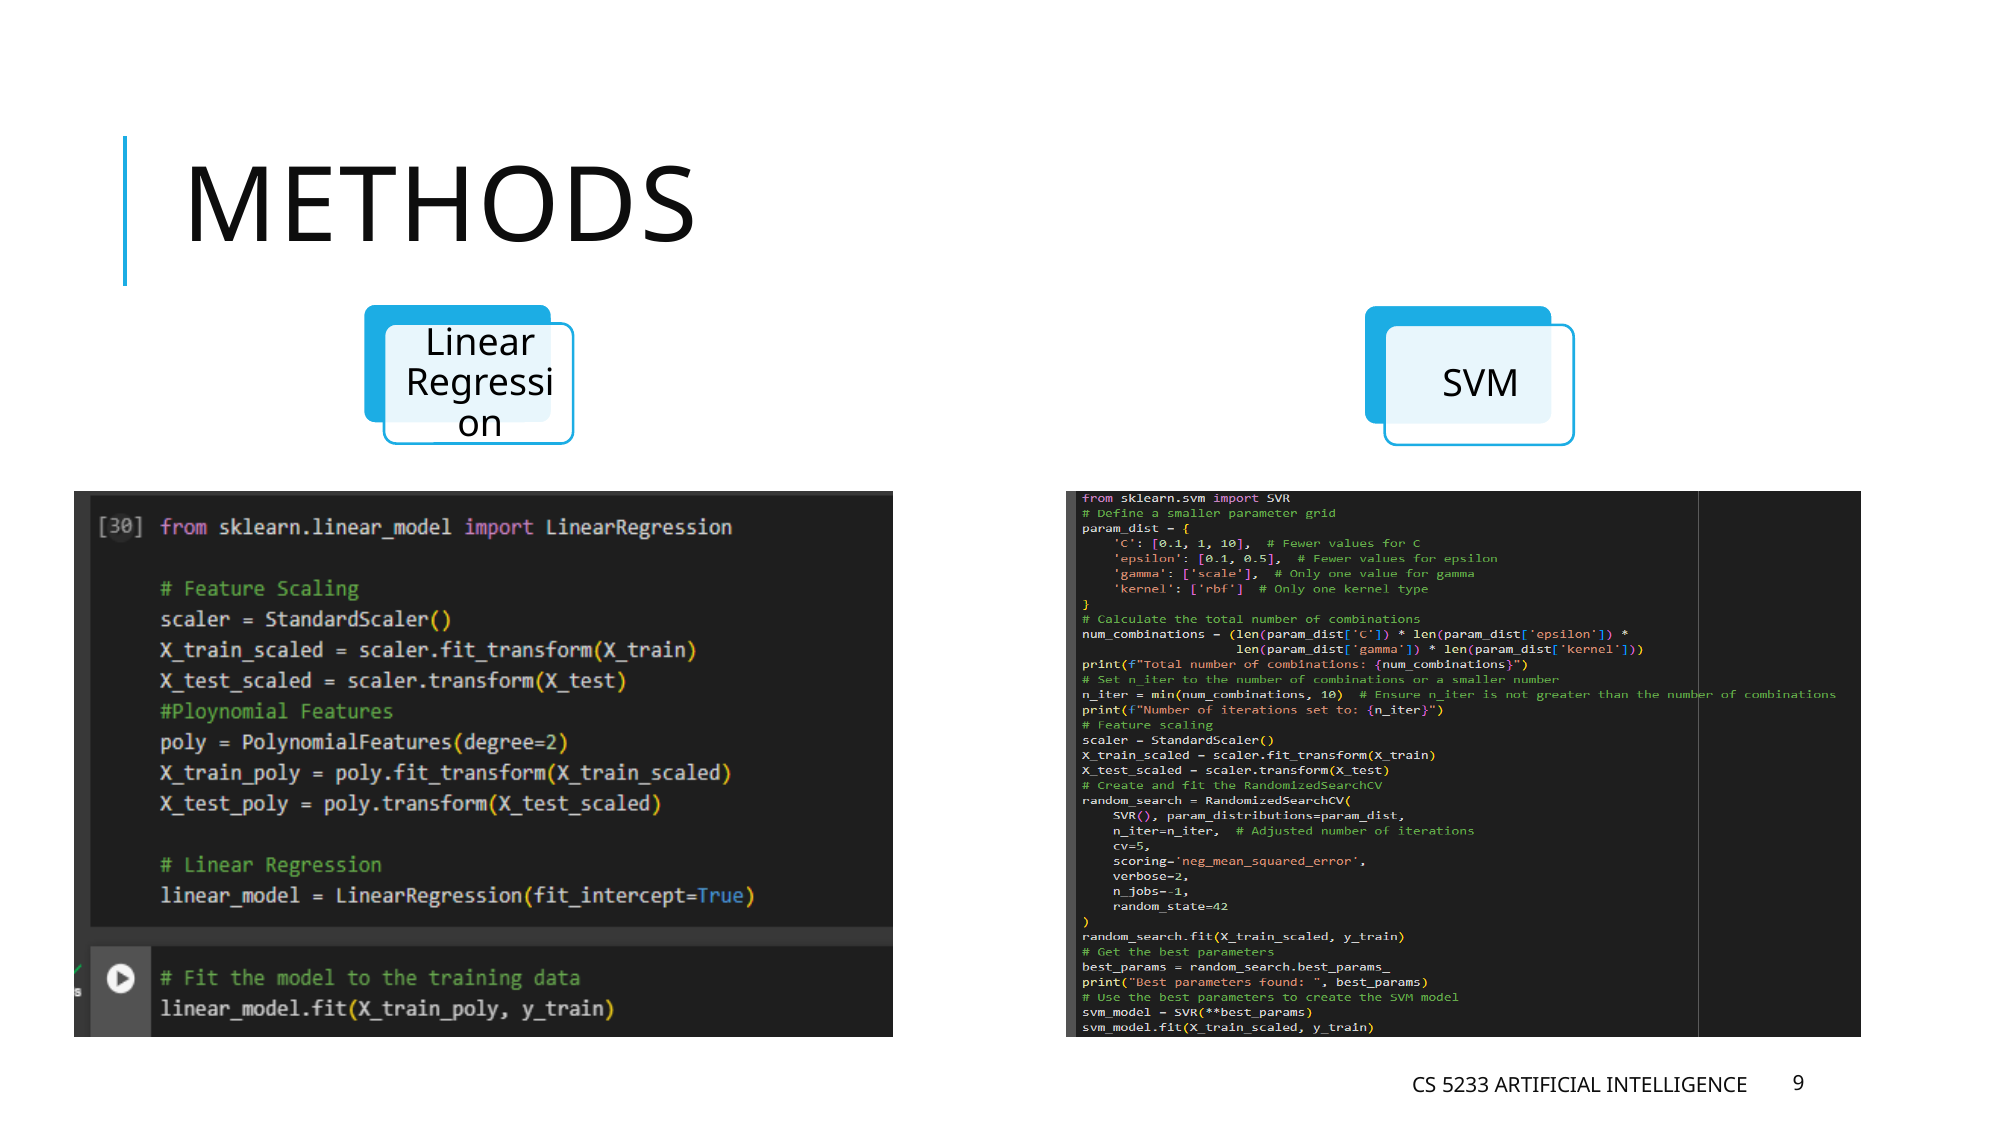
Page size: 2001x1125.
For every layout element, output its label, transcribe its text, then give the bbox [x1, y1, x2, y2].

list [74, 305, 1848, 447]
picture [1066, 491, 1861, 1037]
picture [74, 491, 894, 1037]
title Methods [167, 88, 1763, 302]
footer CS 5233 Artificial Intelligence [794, 1061, 1763, 1107]
slide_number 9 [1777, 1061, 1938, 1107]
